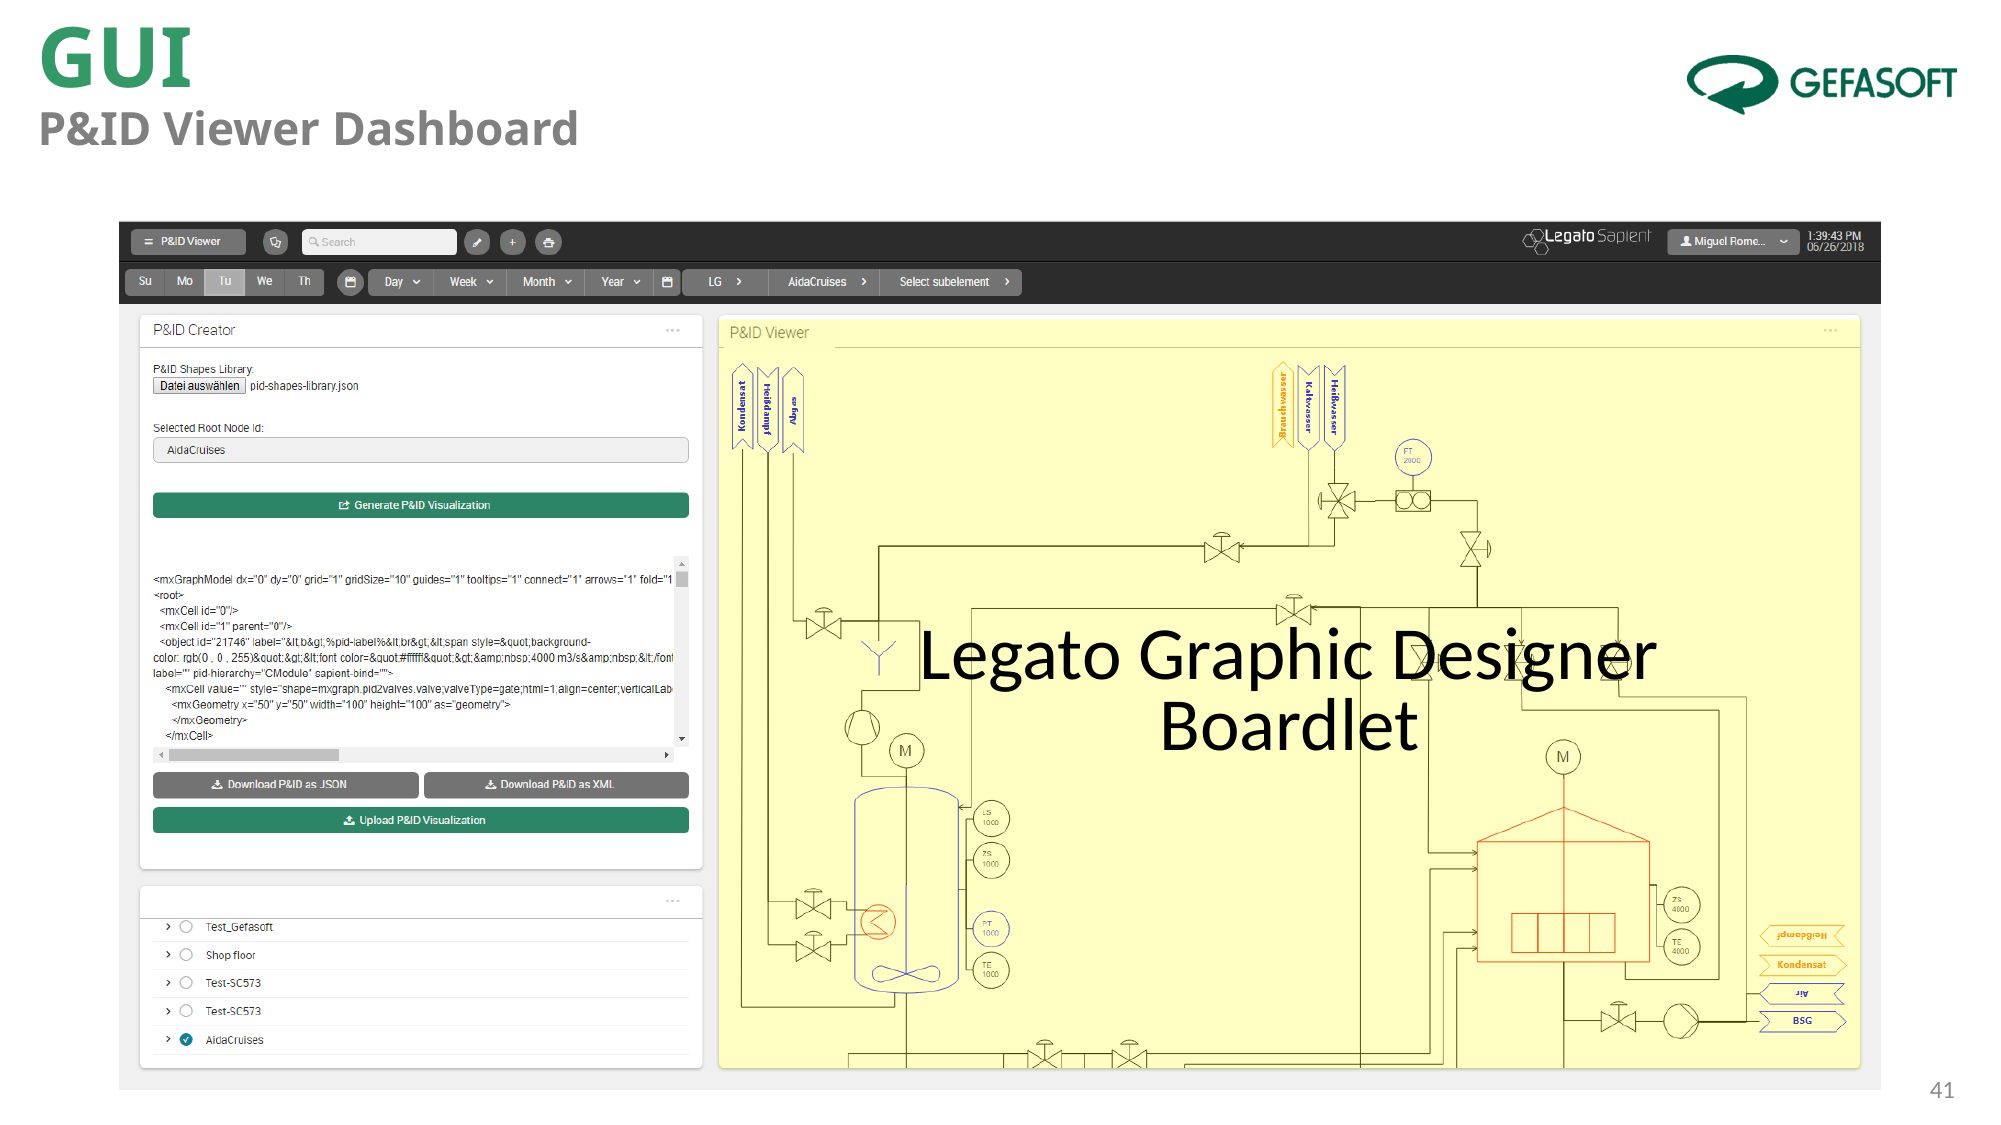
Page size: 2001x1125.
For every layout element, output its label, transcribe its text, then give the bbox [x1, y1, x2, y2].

picture [1687, 55, 1957, 115]
slide_number 41 [1520, 1058, 1971, 1119]
title GUI P&ID Viewer Dashboard [22, 3, 1978, 168]
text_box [119, 220, 1881, 1090]
